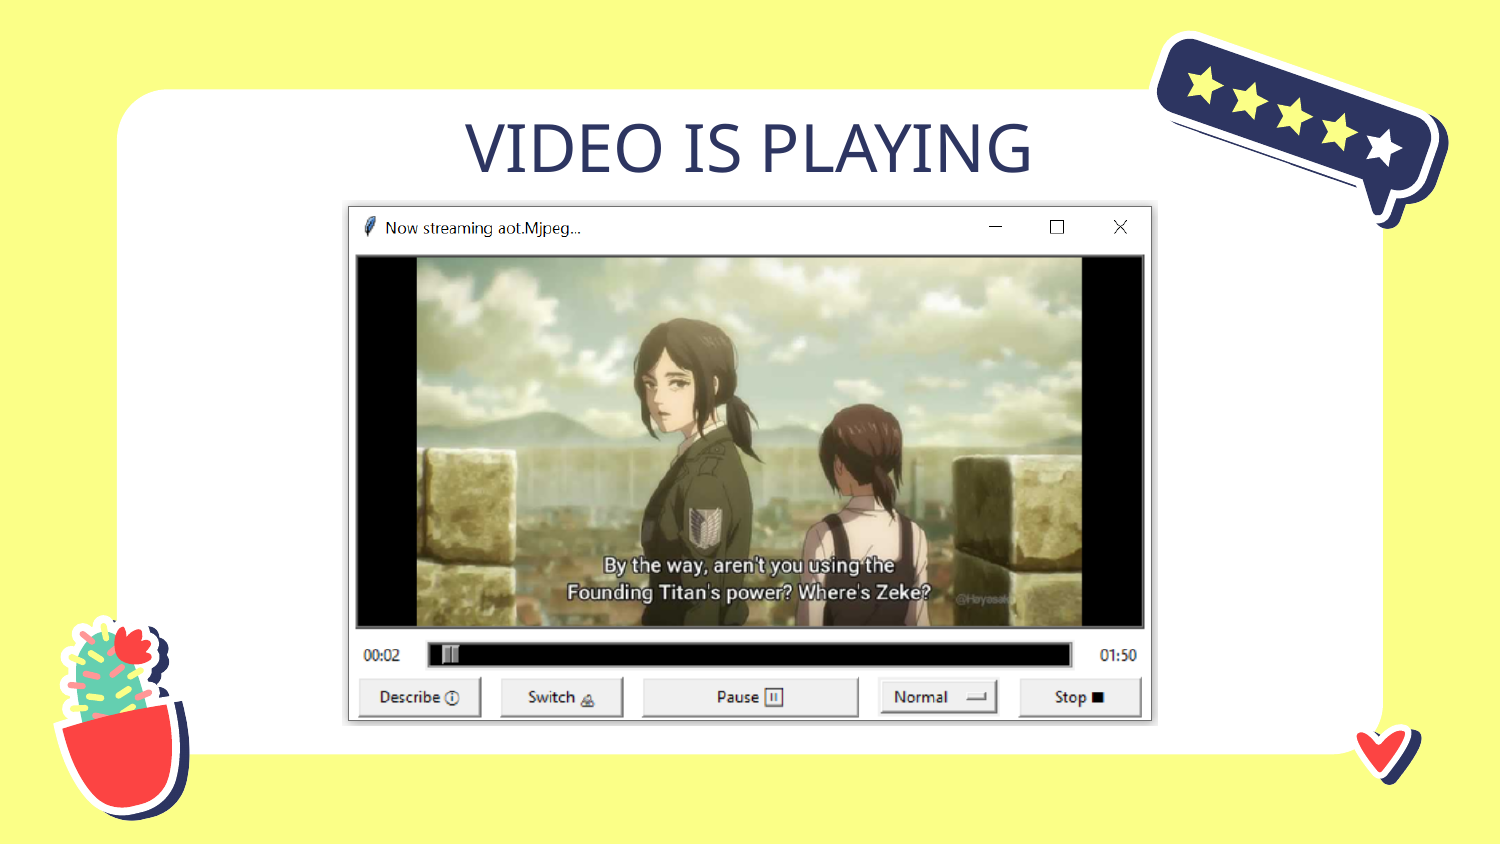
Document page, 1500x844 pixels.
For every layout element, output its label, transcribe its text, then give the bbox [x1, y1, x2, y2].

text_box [1143, 67, 1435, 190]
text_box [1353, 727, 1409, 776]
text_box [1356, 725, 1421, 784]
picture [341, 200, 1159, 726]
title VIDEO IS PLAYING [116, 89, 1361, 204]
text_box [53, 614, 181, 816]
